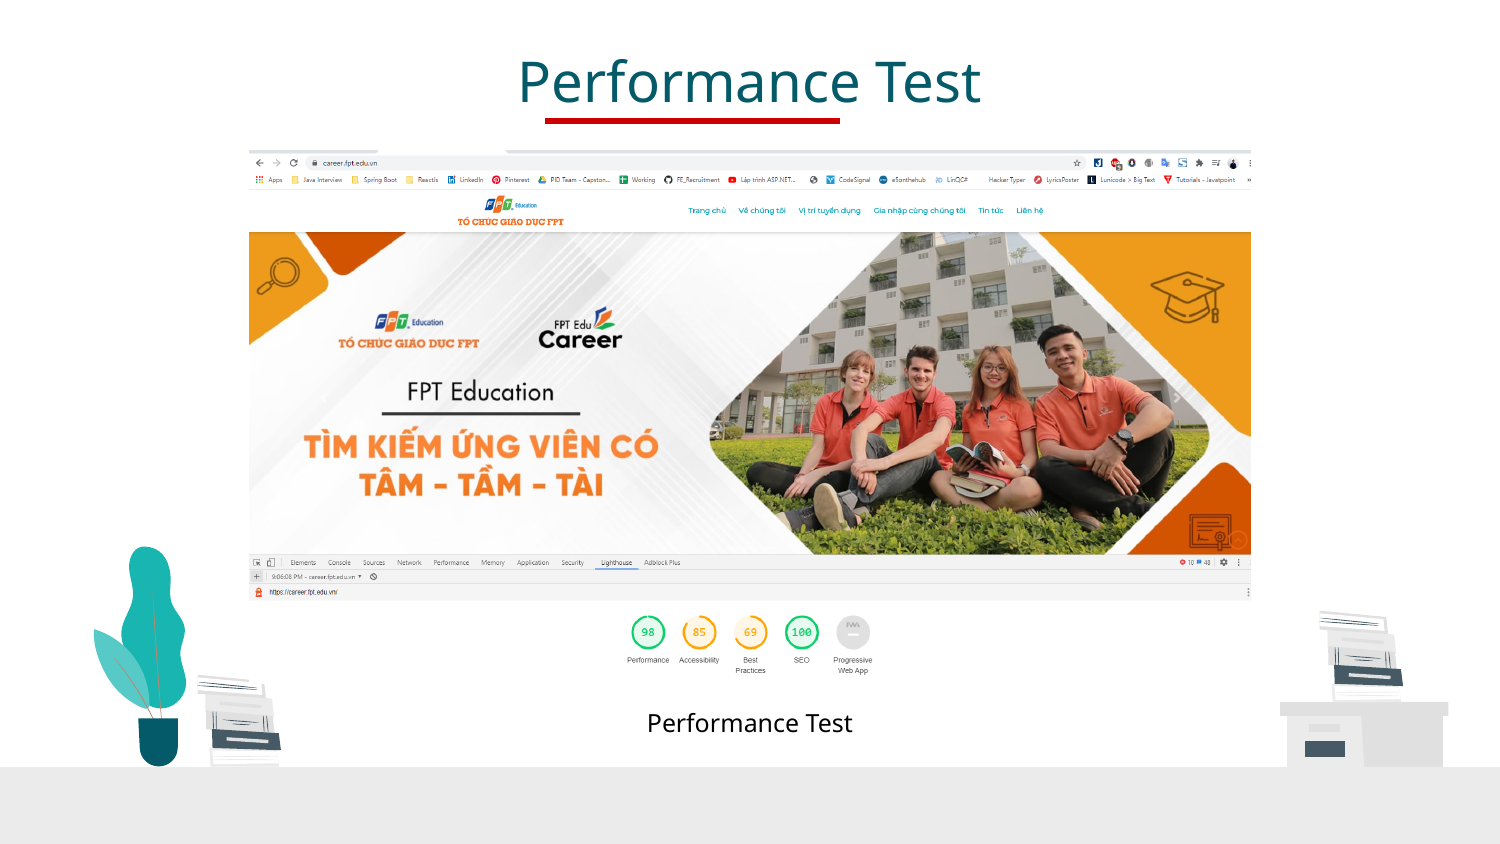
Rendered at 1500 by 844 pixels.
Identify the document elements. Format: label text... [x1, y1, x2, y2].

title Performance Test [118, 53, 1382, 106]
text_box Performance Test [552, 692, 948, 765]
picture [249, 150, 1251, 684]
